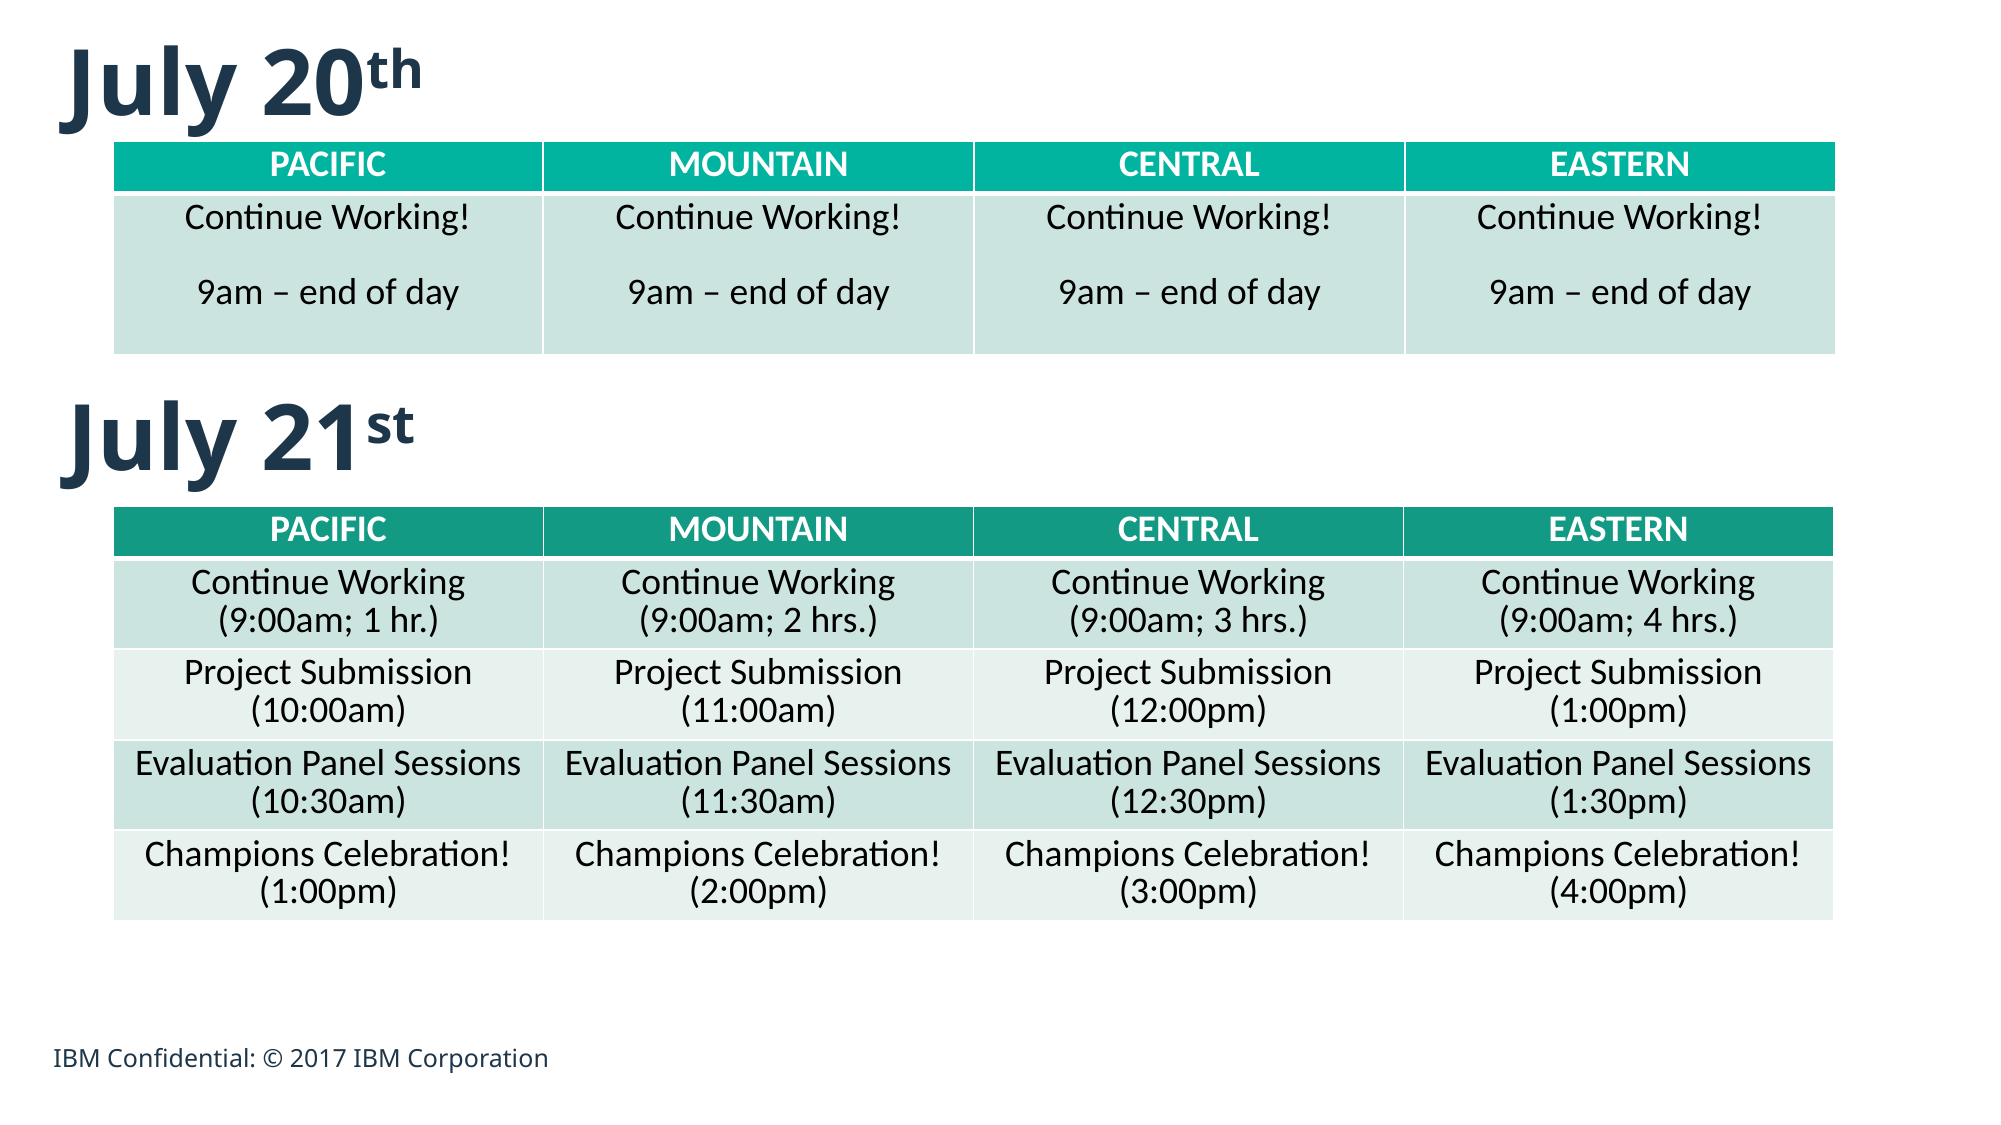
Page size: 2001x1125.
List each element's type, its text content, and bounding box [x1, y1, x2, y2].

table_cell Evaluation Panel Sessions (12:30pm) [974, 741, 1403, 829]
table_cell Continue Working (9:00am; 3 hrs.) [974, 561, 1403, 648]
table_cell Continue Working! 9am – end of day [1406, 196, 1835, 354]
table_cell Continue Working! 9am – end of day [975, 196, 1404, 354]
table_cell Evaluation Panel Sessions (1:30pm) [1404, 741, 1833, 829]
table_cell Champions Celebration! (4:00pm) [1404, 831, 1833, 920]
title July 20th [51, 18, 1934, 154]
table_header PACIFIC [114, 142, 542, 191]
table_cell Evaluation Panel Sessions (10:30am) [114, 741, 543, 829]
table_header MOUNTAIN [544, 142, 973, 191]
table_cell Continue Working! 9am – end of day [544, 196, 973, 354]
table_cell Champions Celebration! (3:00pm) [974, 831, 1403, 920]
table_cell Continue Working (9:00am; 4 hrs.) [1404, 561, 1833, 648]
table_cell Champions Celebration! (1:00pm) [114, 831, 543, 920]
table_cell Project Submission (12:00pm) [974, 650, 1403, 739]
table_cell Continue Working! 9am – end of day [114, 196, 542, 354]
table_cell Champions Celebration! (2:00pm) [544, 831, 973, 920]
table_cell Continue Working (9:00am; 1 hr.) [114, 561, 543, 648]
table_header CENTRAL [975, 142, 1404, 191]
table_cell Continue Working (9:00am; 2 hrs.) [544, 561, 973, 648]
table_header EASTERN [1404, 507, 1833, 556]
table_cell Project Submission (10:00am) [114, 650, 543, 739]
table_header CENTRAL [974, 507, 1403, 556]
table_header EASTERN [1406, 142, 1835, 191]
table_header PACIFIC [114, 507, 543, 556]
table_cell Project Submission (11:00am) [544, 650, 973, 739]
table_cell Evaluation Panel Sessions (11:30am) [544, 741, 973, 829]
text_box July 21st [52, 369, 1934, 505]
table_header MOUNTAIN [544, 507, 973, 556]
table_cell Project Submission (1:00pm) [1404, 650, 1833, 739]
